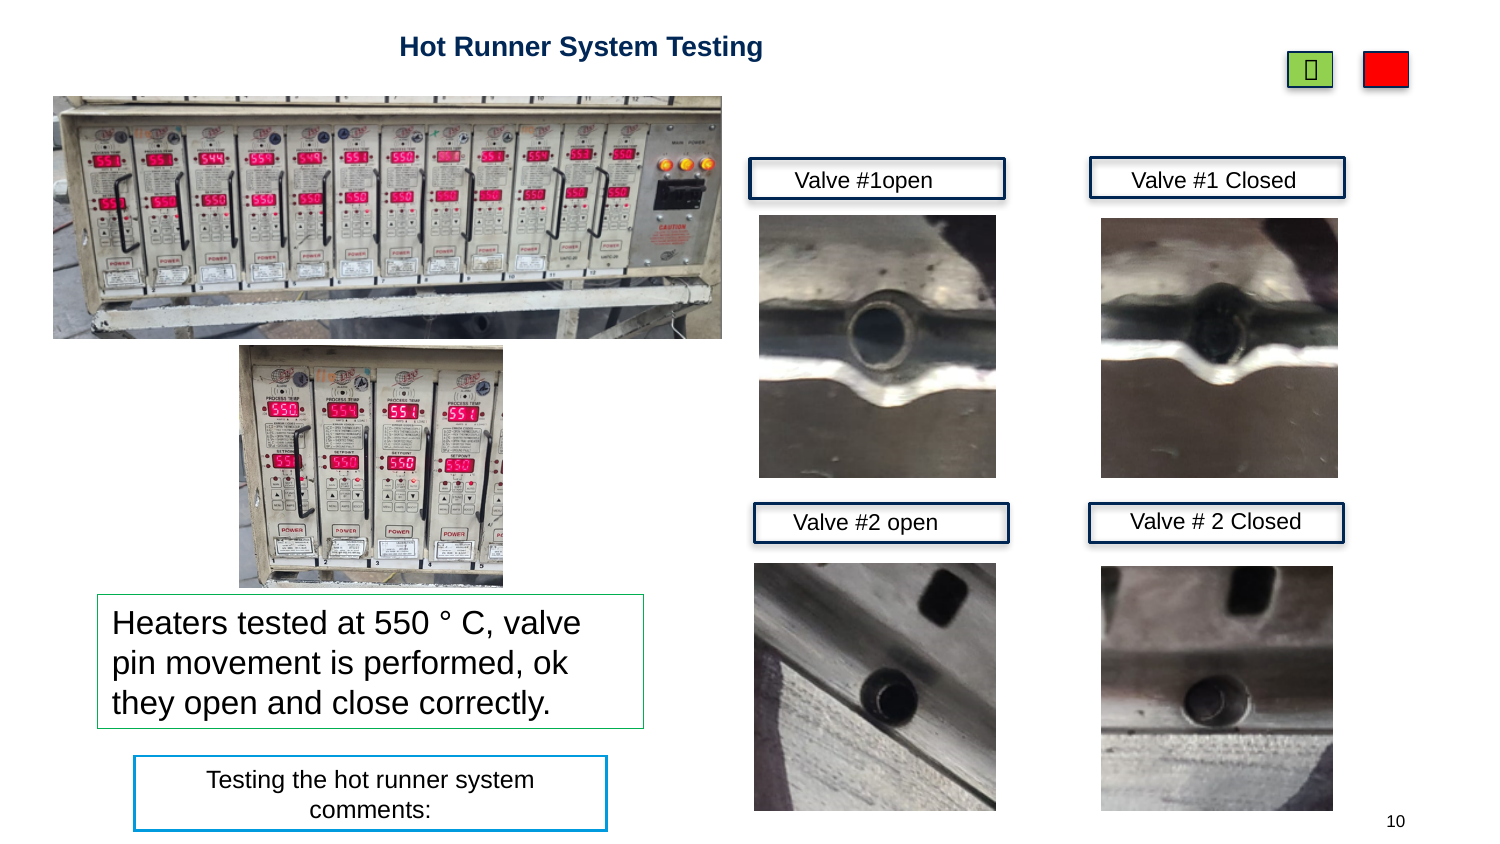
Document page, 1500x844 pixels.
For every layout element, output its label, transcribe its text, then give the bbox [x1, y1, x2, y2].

text_box  [1287, 51, 1333, 88]
text_box Heaters tested at 550 ° C, valve pin movement is performed, ok they open and close correctly. [97, 594, 644, 729]
list Hot Runner System Testing [88, 25, 1082, 65]
picture [238, 345, 503, 588]
picture [1101, 565, 1333, 811]
slide_number 10 [1386, 810, 1439, 836]
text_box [753, 499, 1009, 544]
text_box [1363, 51, 1409, 88]
text_box Testing the hot runner system comments: [134, 756, 607, 831]
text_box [749, 158, 1005, 202]
picture [1101, 218, 1338, 478]
picture [758, 215, 996, 478]
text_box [1089, 157, 1345, 202]
picture [753, 563, 996, 811]
picture [53, 96, 722, 339]
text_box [1089, 499, 1344, 543]
